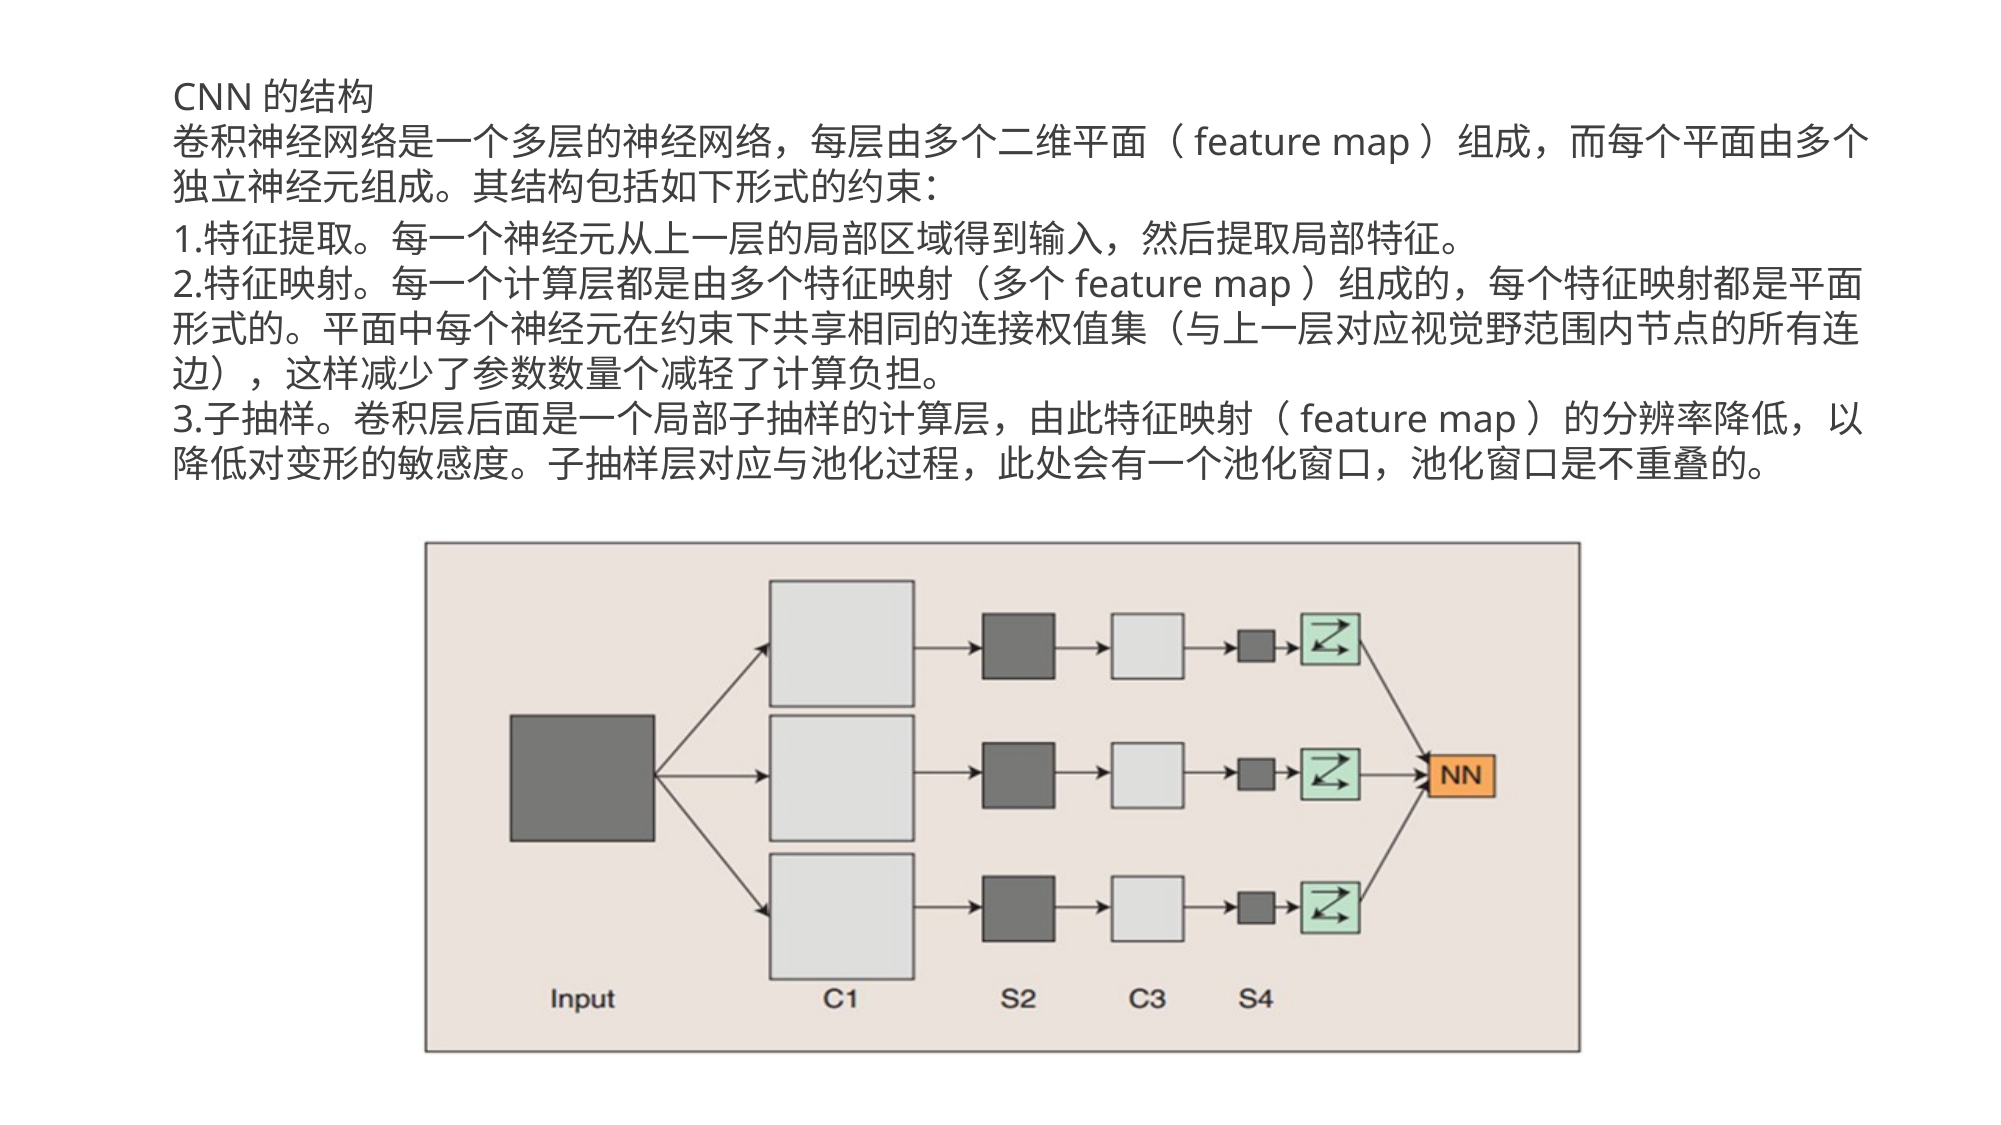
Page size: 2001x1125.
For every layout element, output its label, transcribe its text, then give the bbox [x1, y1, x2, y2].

picture [417, 536, 1585, 1056]
text_box 特征提取。每一个神经元从上一层的局部区域得到输入，然后提取局部特征。 特征映射。每一个计算层都是由多个特征映射（多个feature map）组成的，每个特征映射都是平面形式的。平面中每个神经元在约束下共享相同的连接权值集（与上一层对应视觉野范围内节点的所有连边），这样减少了参数数量个减轻了计算负担。 子抽样。卷积层后面是一个局部子抽样的计算层，由此特征映射（feature map）的分辨率降低，以降低对变形的敏感度。子抽样层对应与池化过程，此处会有一个池化窗口，池化窗口是不重叠的。 [157, 207, 1910, 493]
text_box CNN的结构 卷积神经网络是一个多层的神经网络，每层由多个二维平面（feature map）组成，而每个平面由多个独立神经元组成。其结构包括如下形式的约束： [157, 65, 1910, 207]
